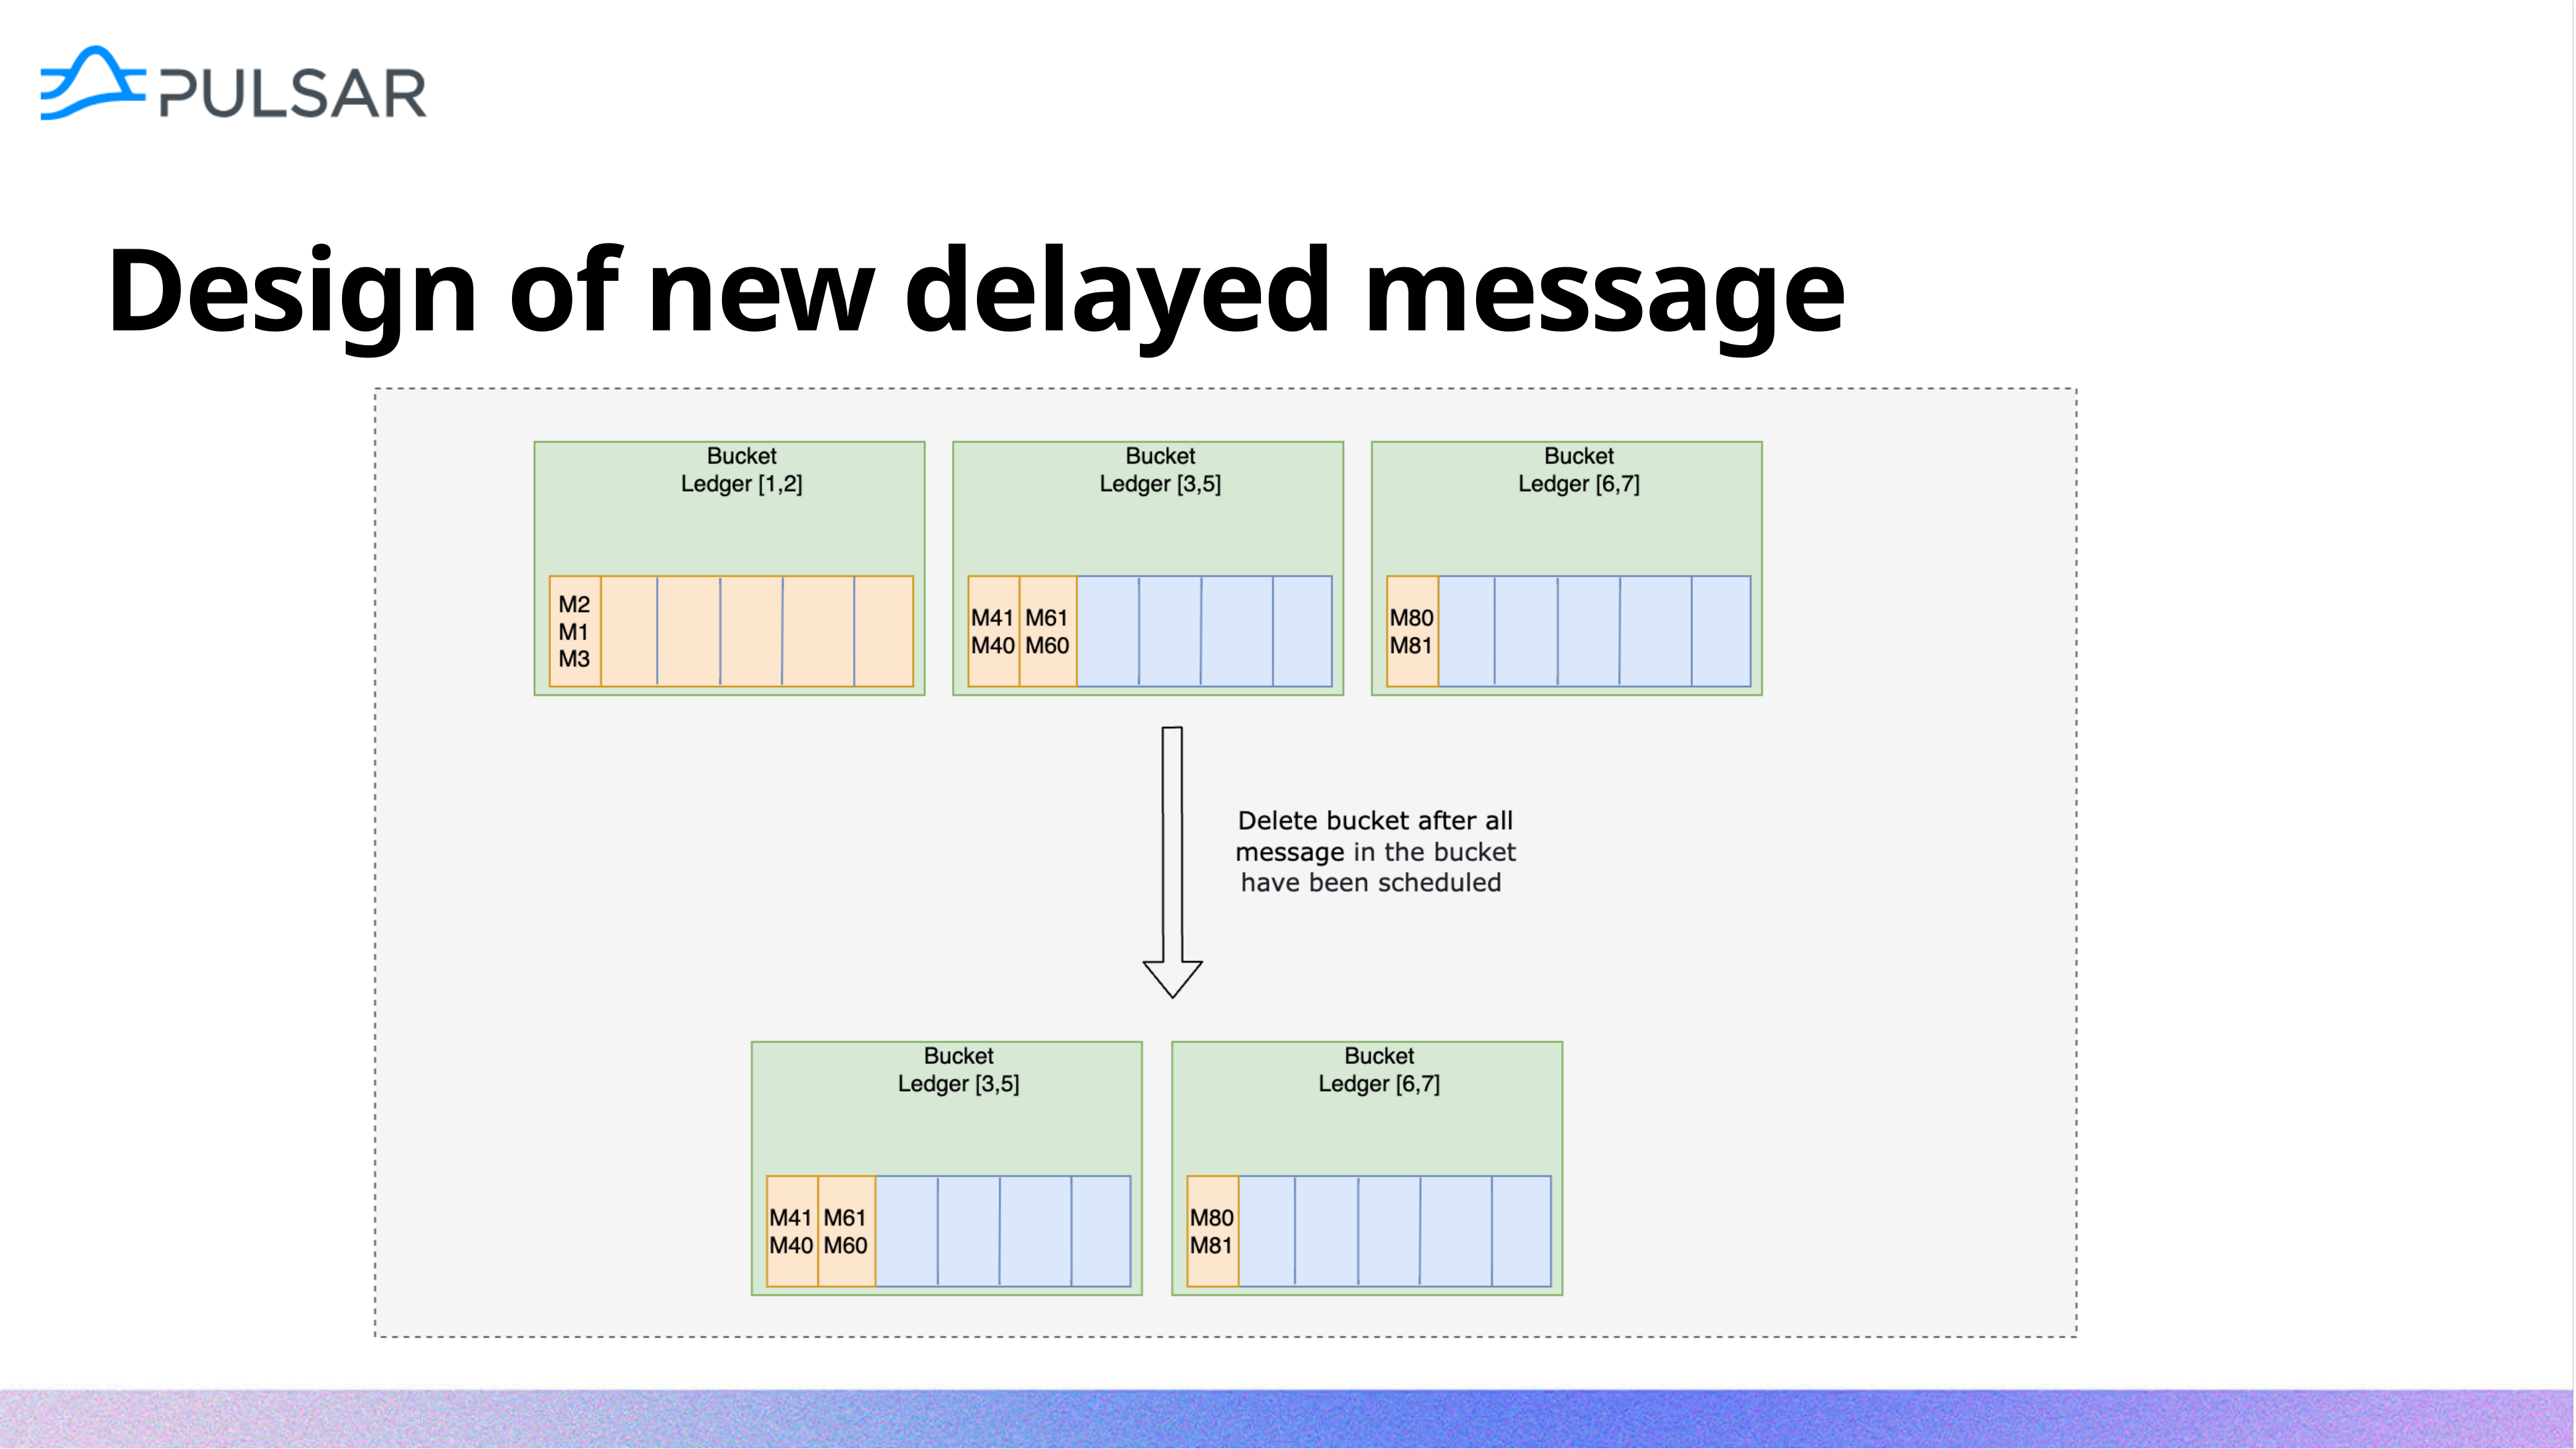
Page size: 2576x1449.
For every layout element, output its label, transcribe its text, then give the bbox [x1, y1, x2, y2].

text_box Design of new delayed message [97, 238, 1854, 359]
picture [0, 1, 2576, 1448]
